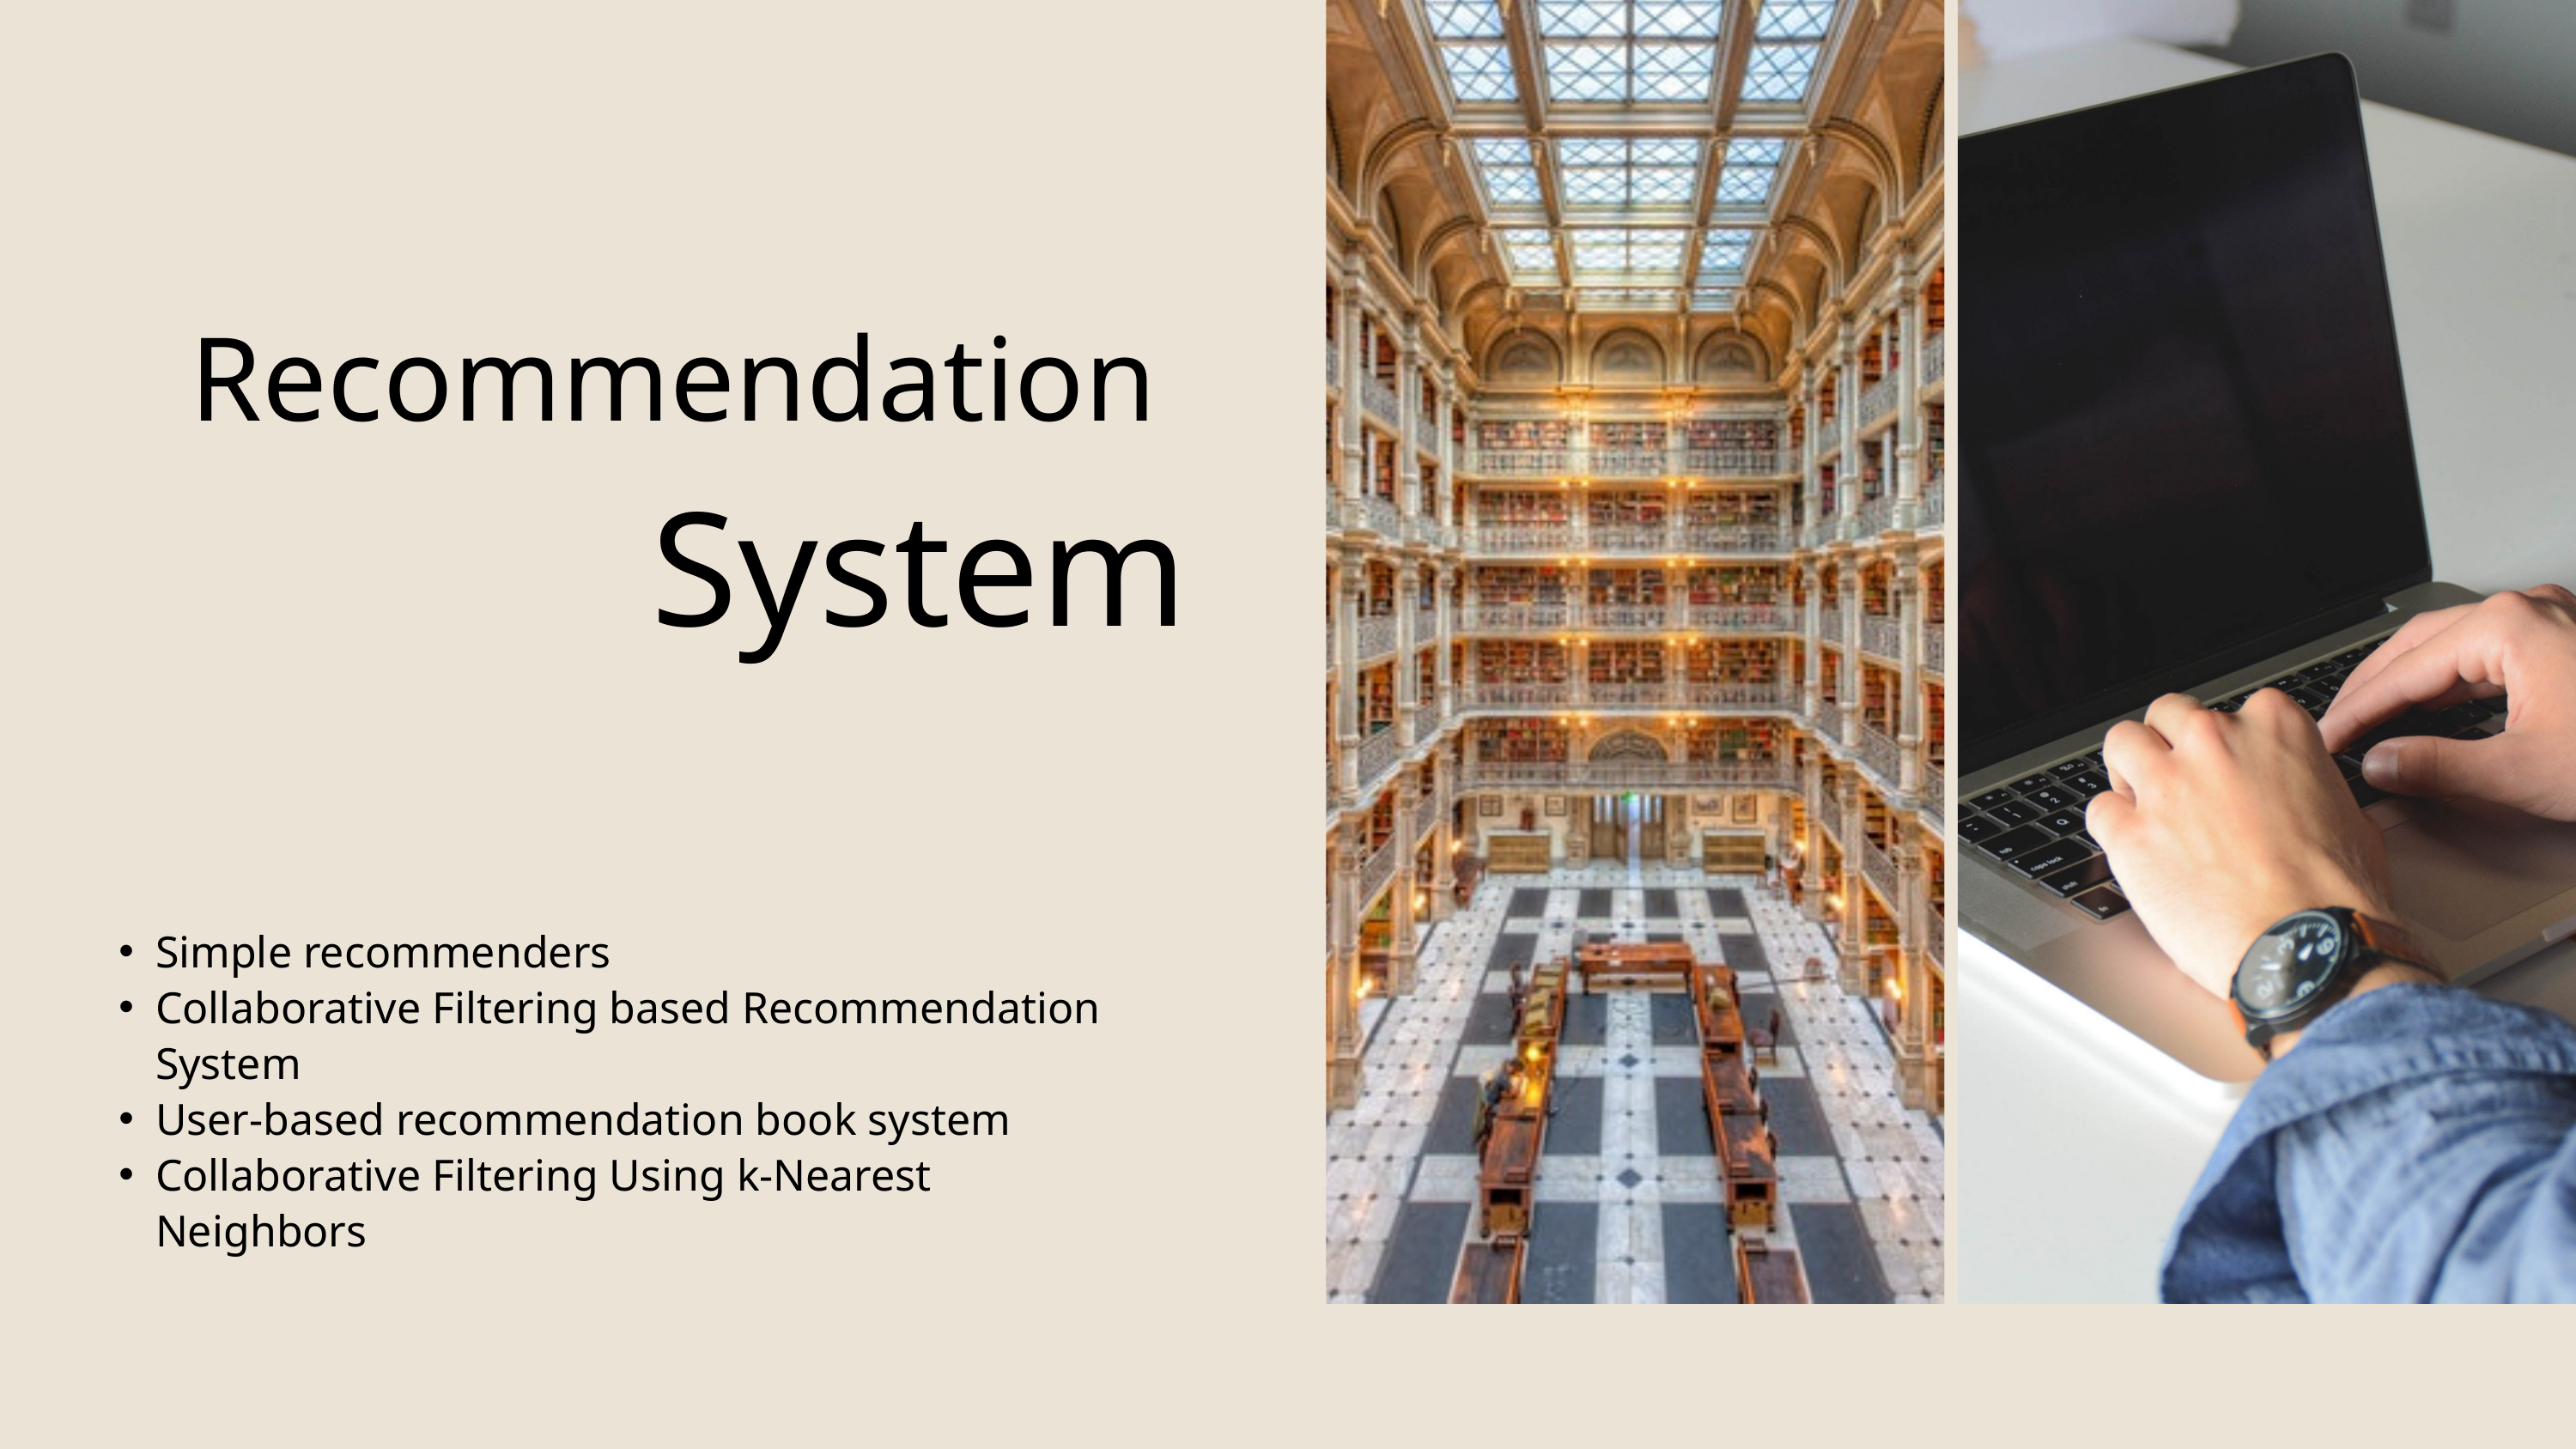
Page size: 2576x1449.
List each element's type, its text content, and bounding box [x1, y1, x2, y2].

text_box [1326, 0, 2576, 1304]
text_box Simple recommenders Collaborative Filtering based Recommendation System User-based recommendation book system Collaborative Filtering Using k-Nearest Neighbors [82, 920, 1145, 1312]
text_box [82, 260, 1188, 668]
